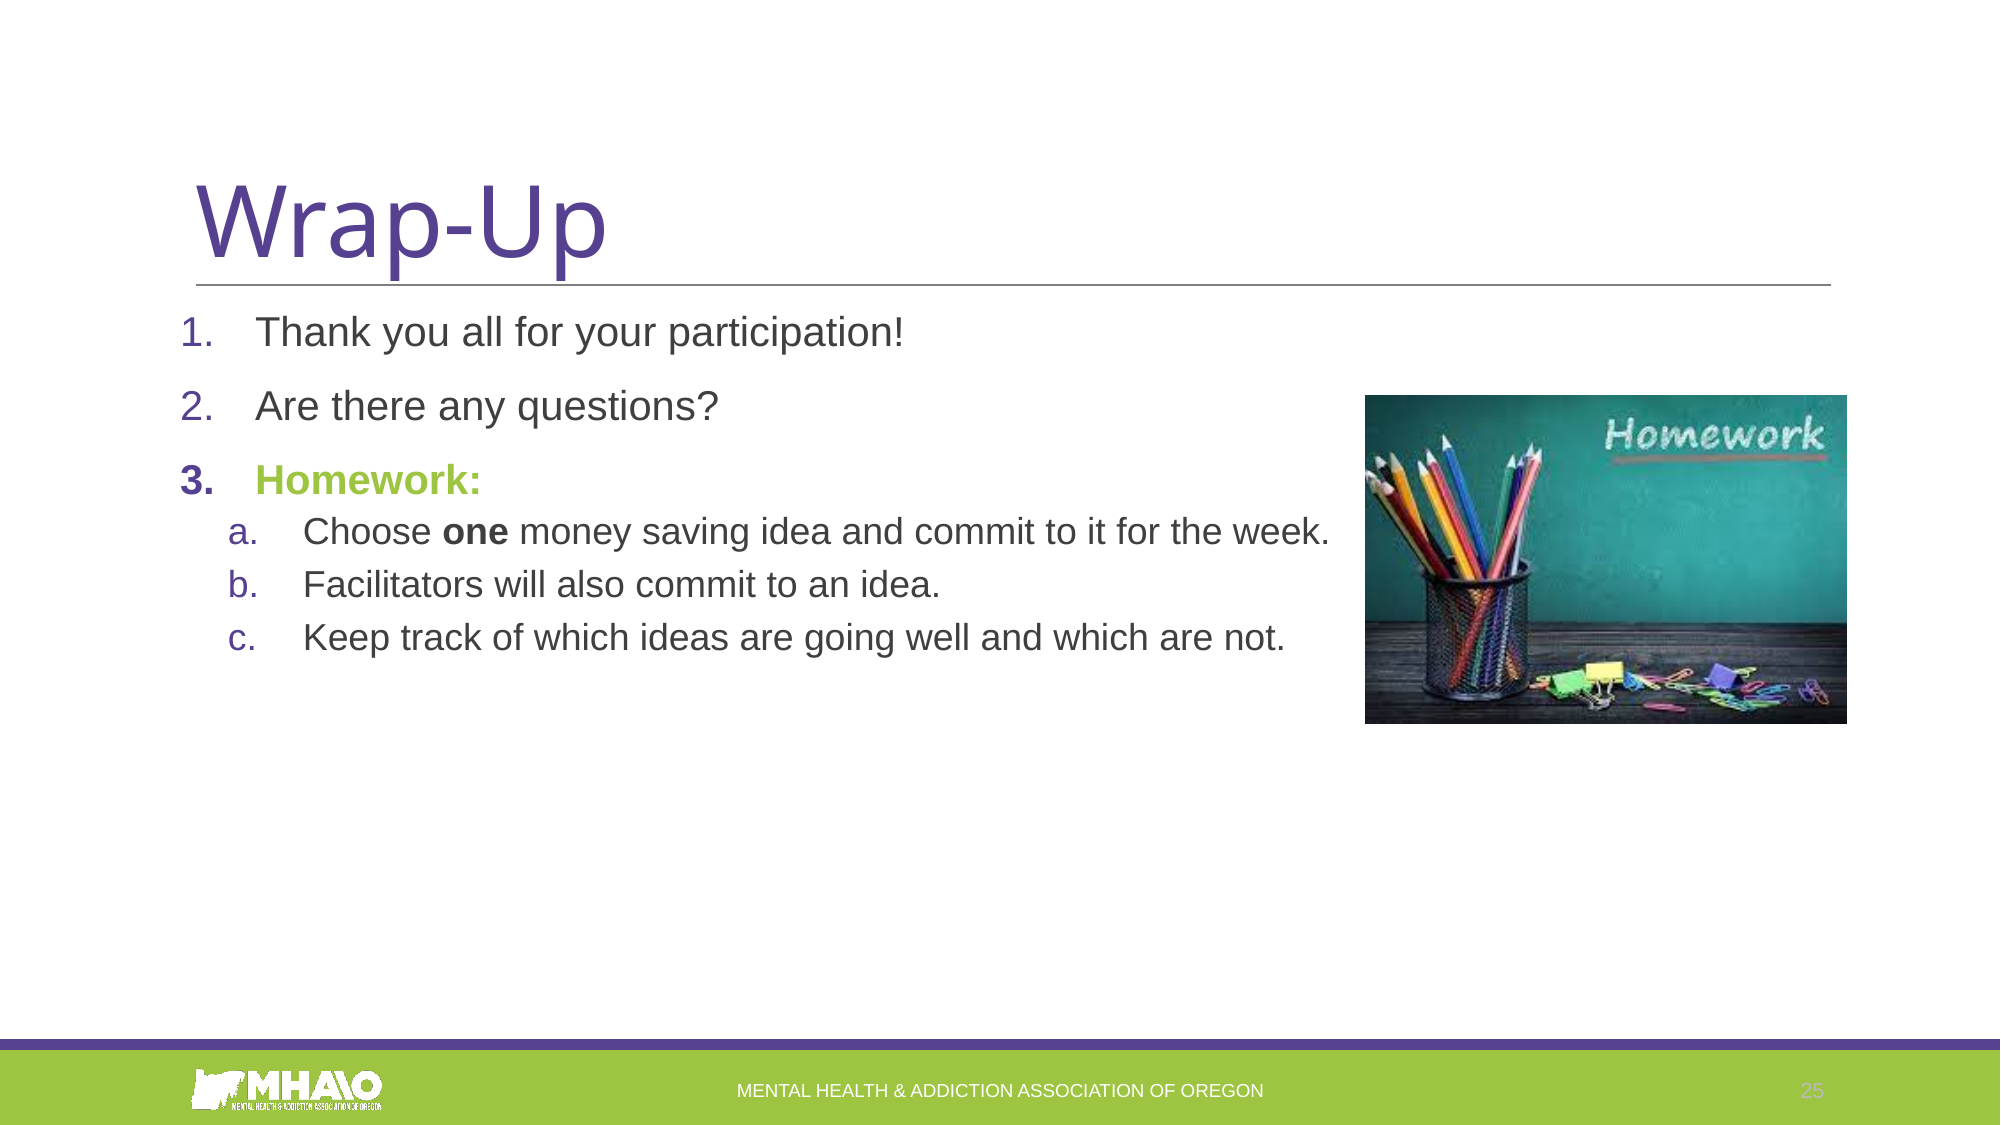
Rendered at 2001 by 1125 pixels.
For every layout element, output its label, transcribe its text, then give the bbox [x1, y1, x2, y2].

title Wrap-Up [180, 47, 1830, 285]
list Thank you all for your participation! Are there any questions? Homework: Choose one money saving idea and commit to it for the week. Facilitators will also commit to an idea. Keep track of which ideas are going well and which are not. [180, 302, 1830, 963]
picture [189, 1066, 383, 1112]
footer MENTAL HEALTH & ADDICTION ASSOCIATION OF OREGON [604, 1059, 1396, 1120]
slide_number ‹#› [1624, 1059, 1840, 1120]
picture [1365, 394, 1847, 725]
